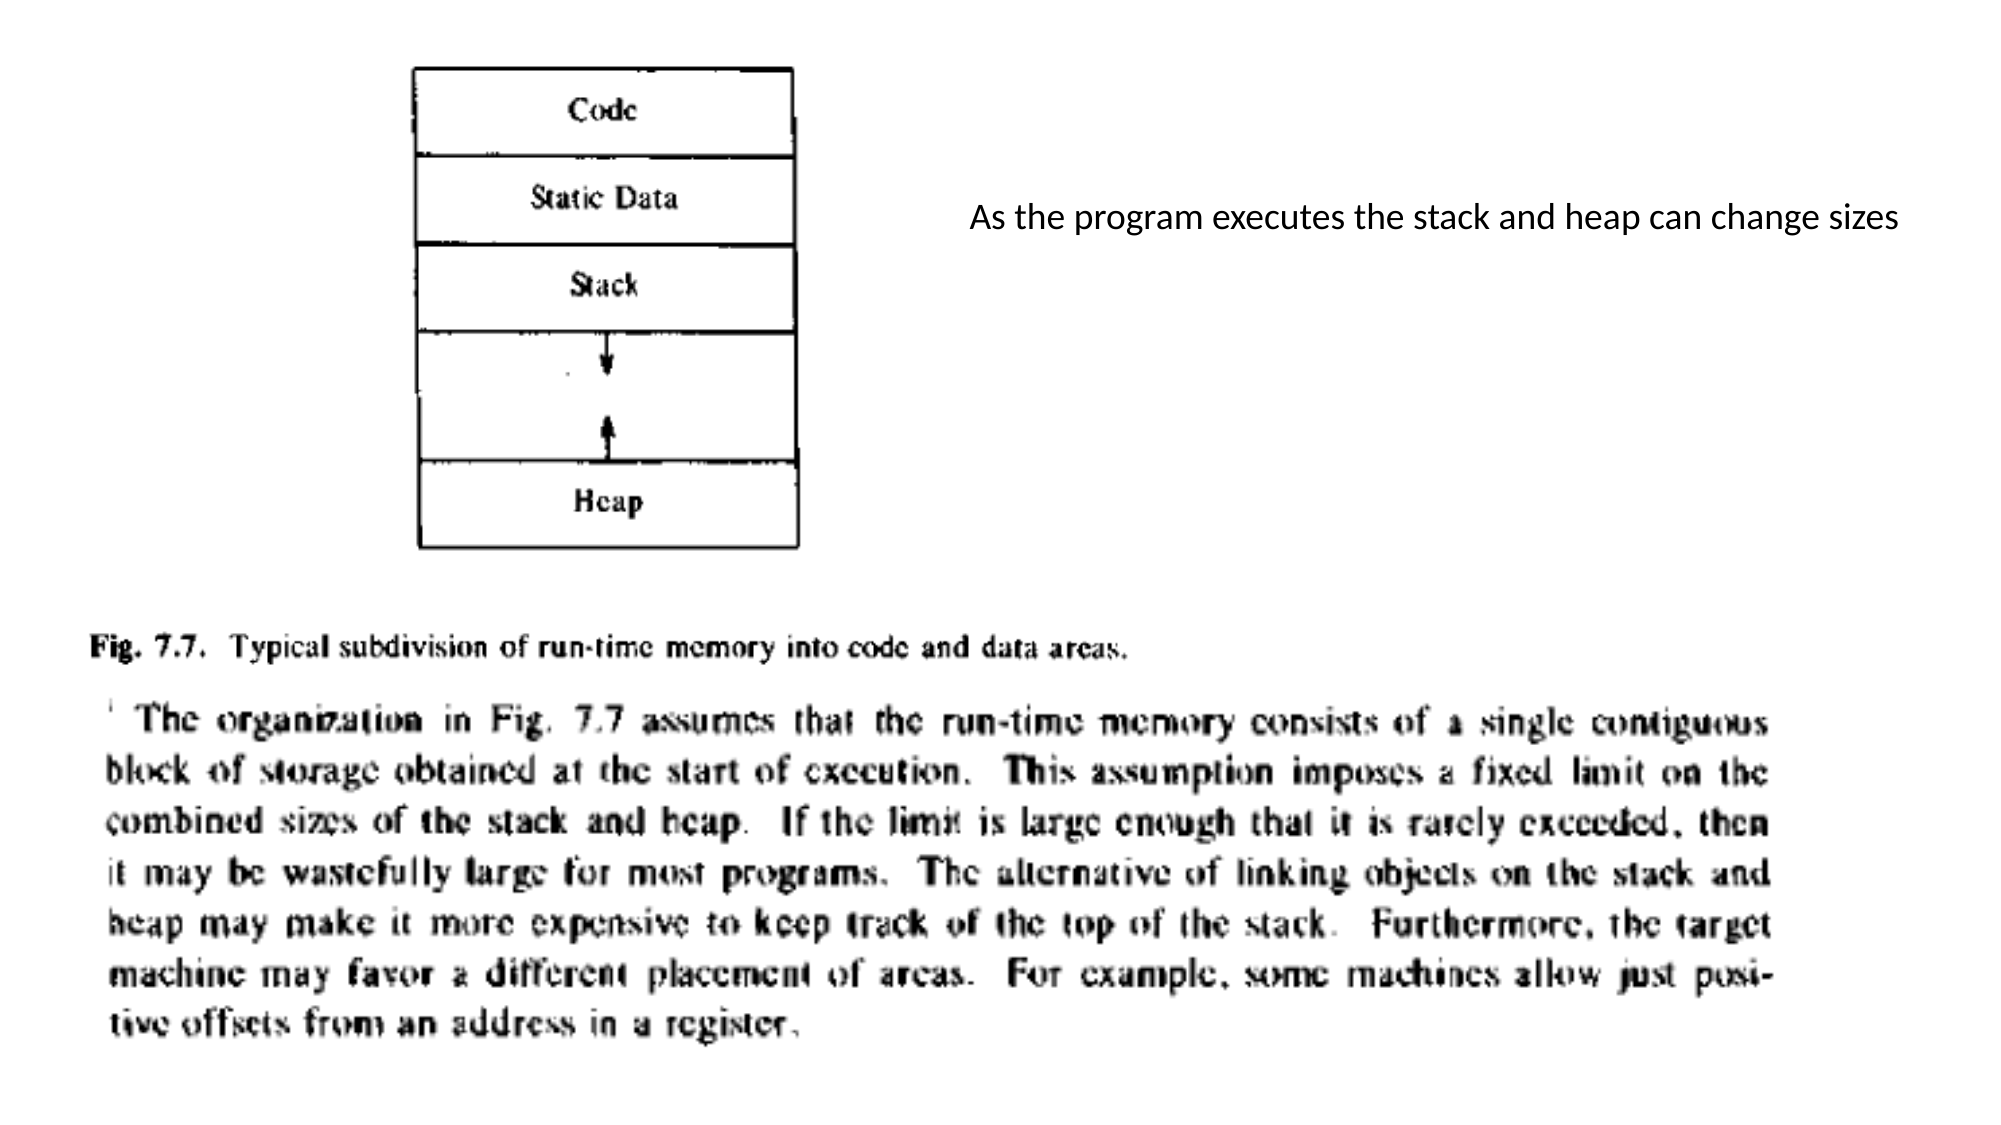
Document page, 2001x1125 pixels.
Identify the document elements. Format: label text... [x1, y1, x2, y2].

picture [55, 11, 1790, 1058]
text_box As the program executes the stack and heap can change sizes [1147, 184, 1945, 290]
